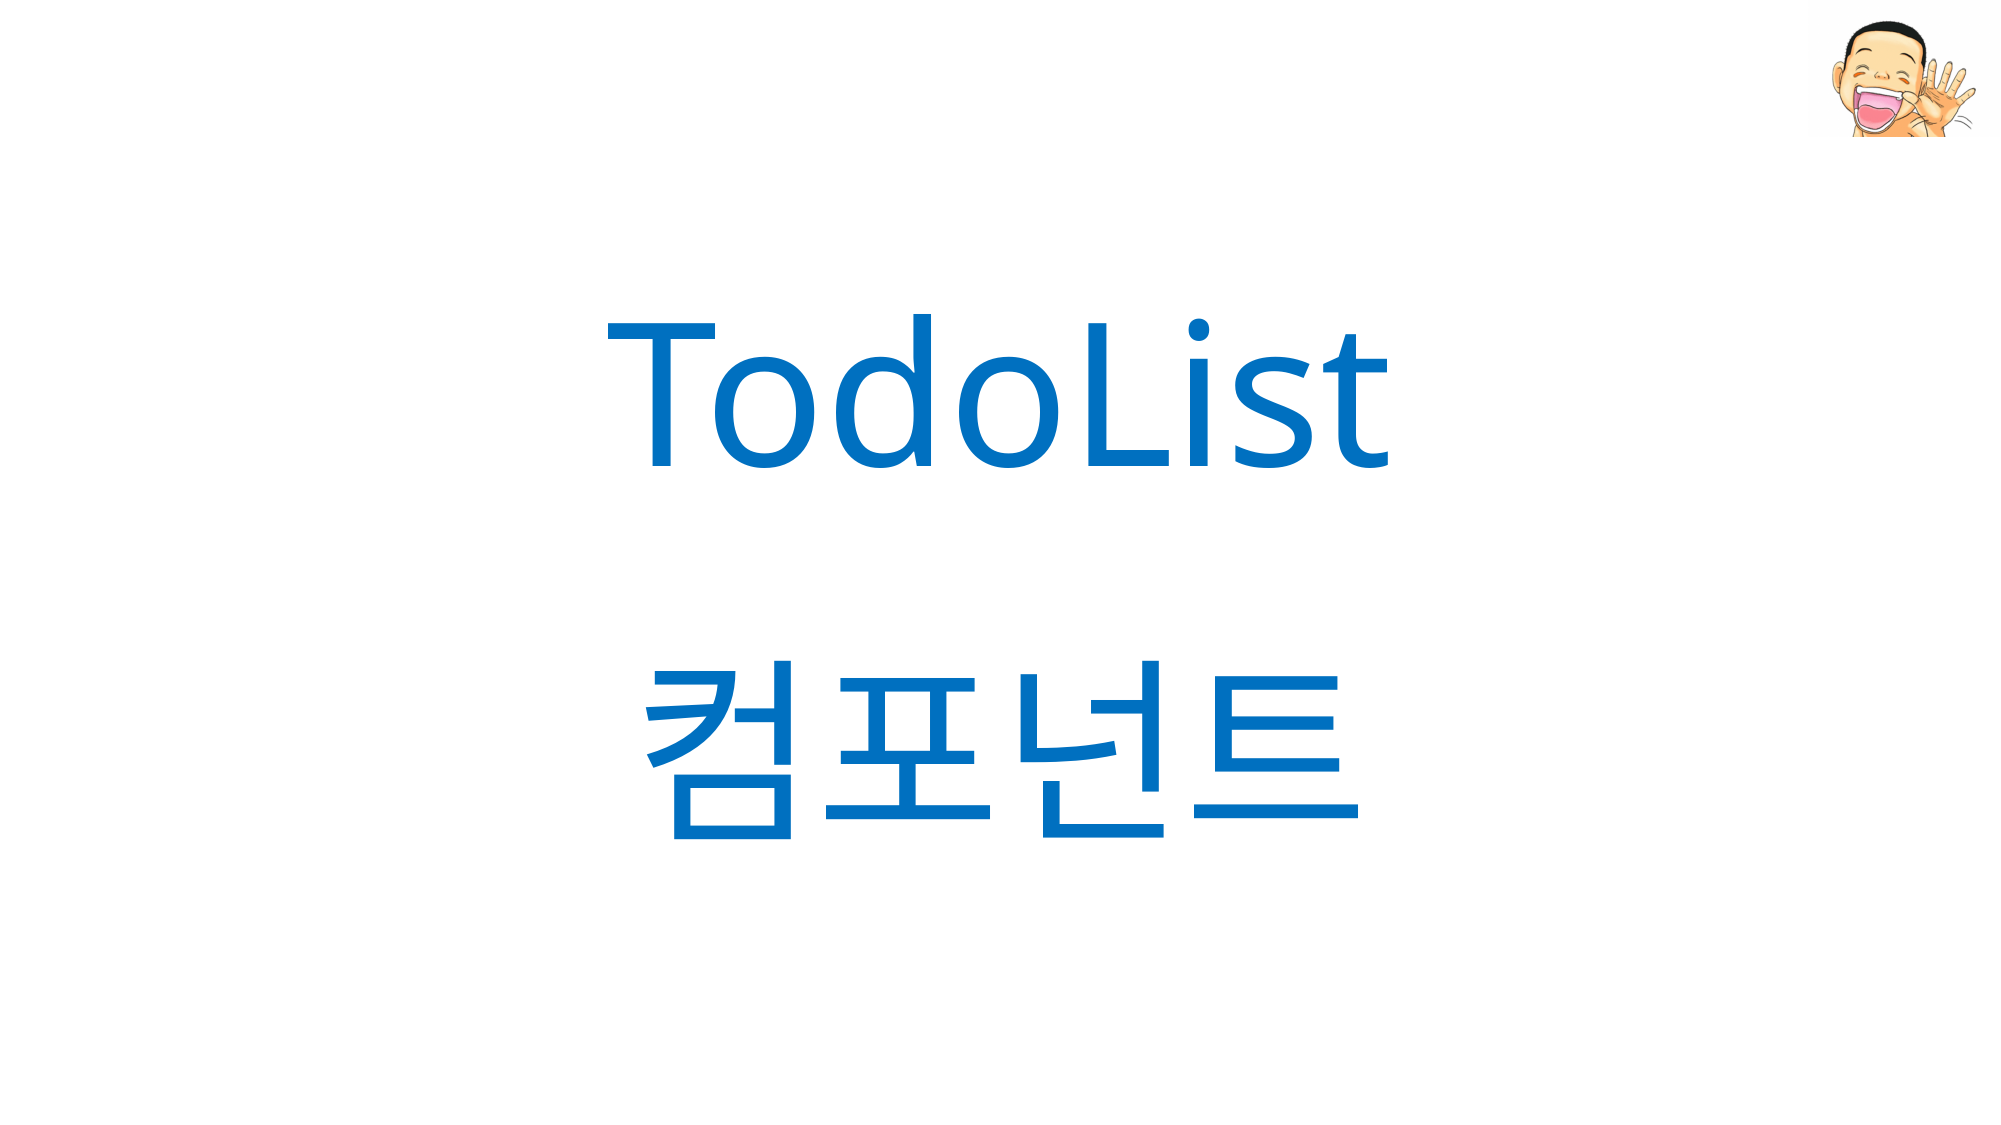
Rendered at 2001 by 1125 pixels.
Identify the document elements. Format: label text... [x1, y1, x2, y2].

picture [1808, 0, 2000, 137]
text_box TodoList 컴포넌트 [0, 138, 2000, 874]
